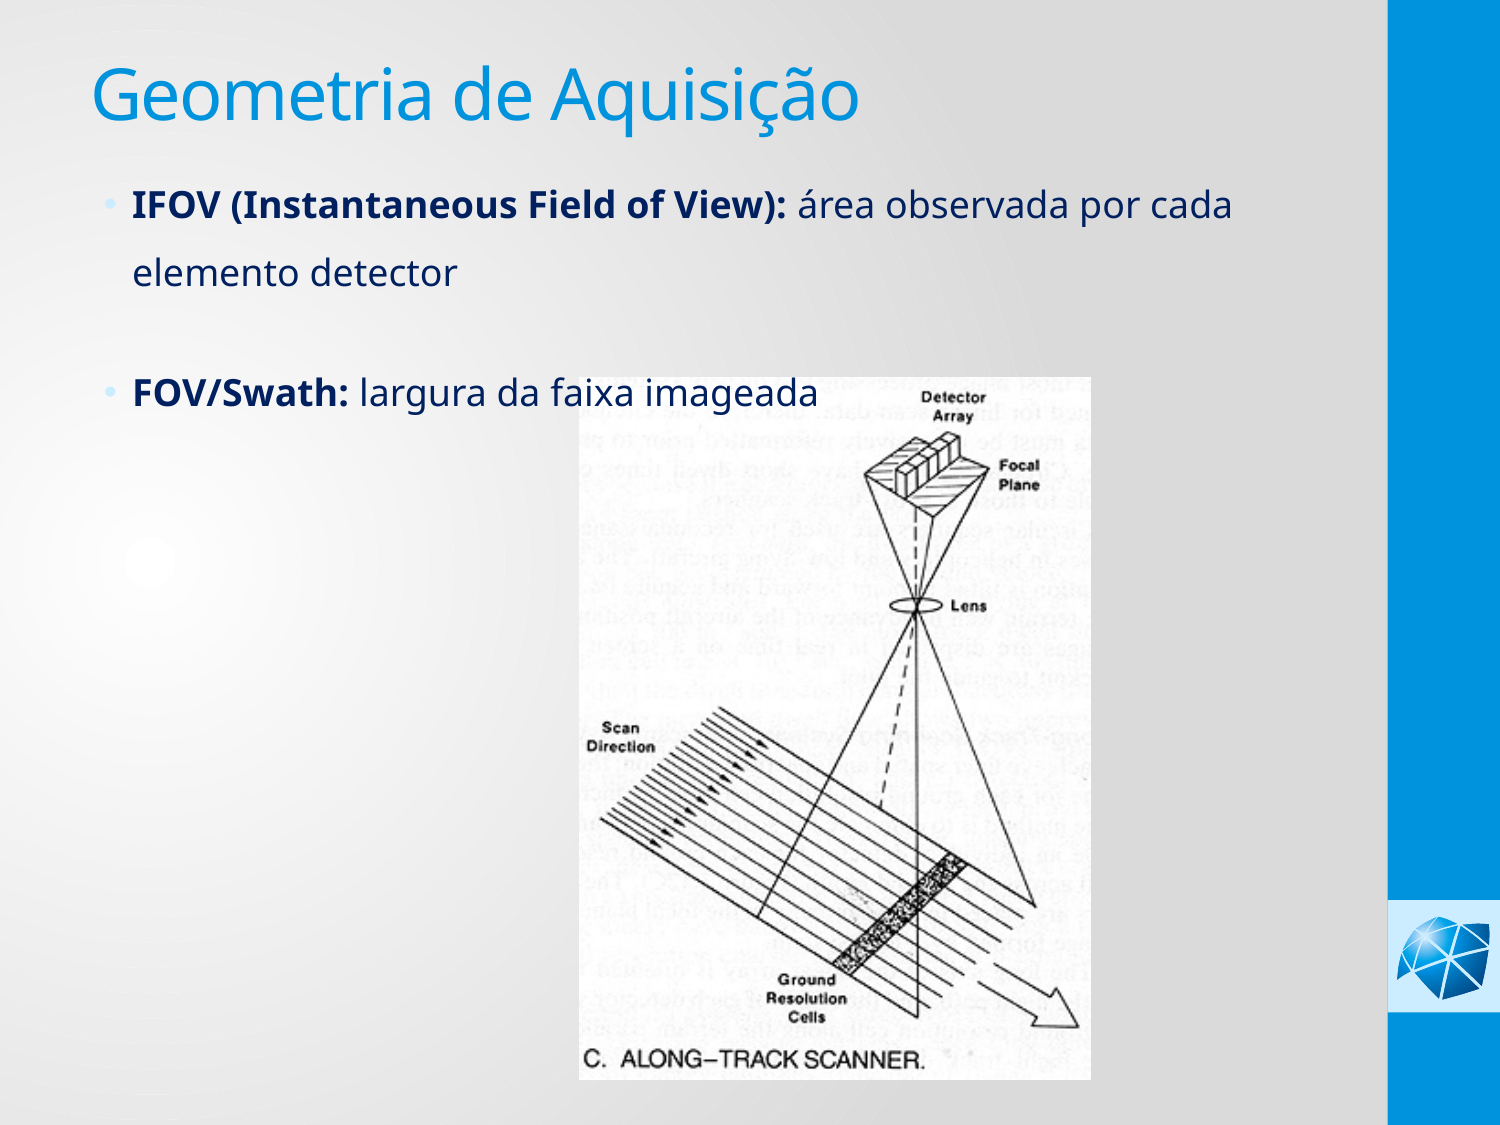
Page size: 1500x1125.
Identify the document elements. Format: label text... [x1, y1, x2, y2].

picture [579, 377, 1091, 1081]
list IFOV (Instantaneous Field of View): área observada por cada elemento detector FOV/Swath: largura da faixa imageada [75, 151, 1325, 1057]
title Geometria de Aquisição [75, 45, 1325, 138]
